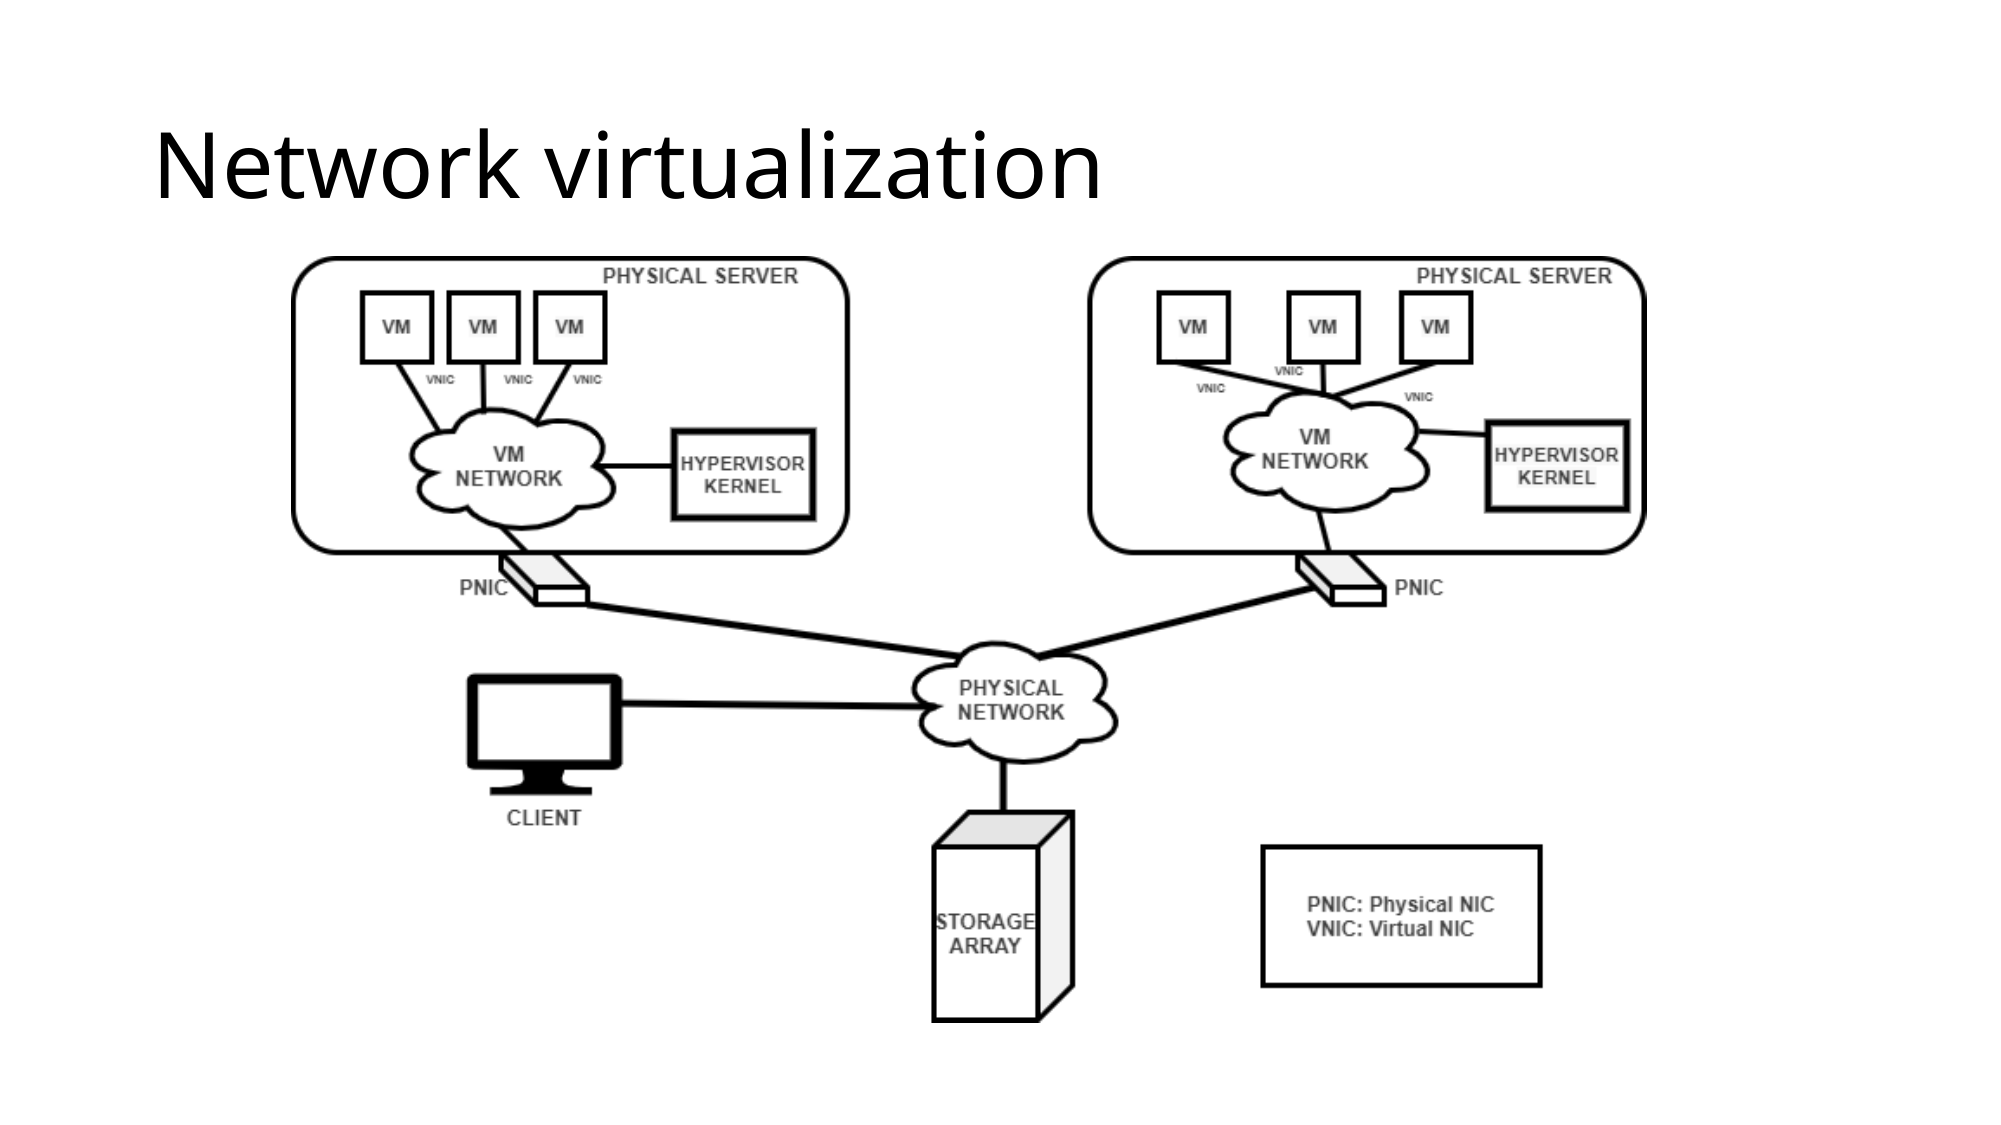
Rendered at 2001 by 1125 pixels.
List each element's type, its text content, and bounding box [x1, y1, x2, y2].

picture [291, 256, 1647, 1023]
title Network virtualization [137, 59, 1863, 278]
